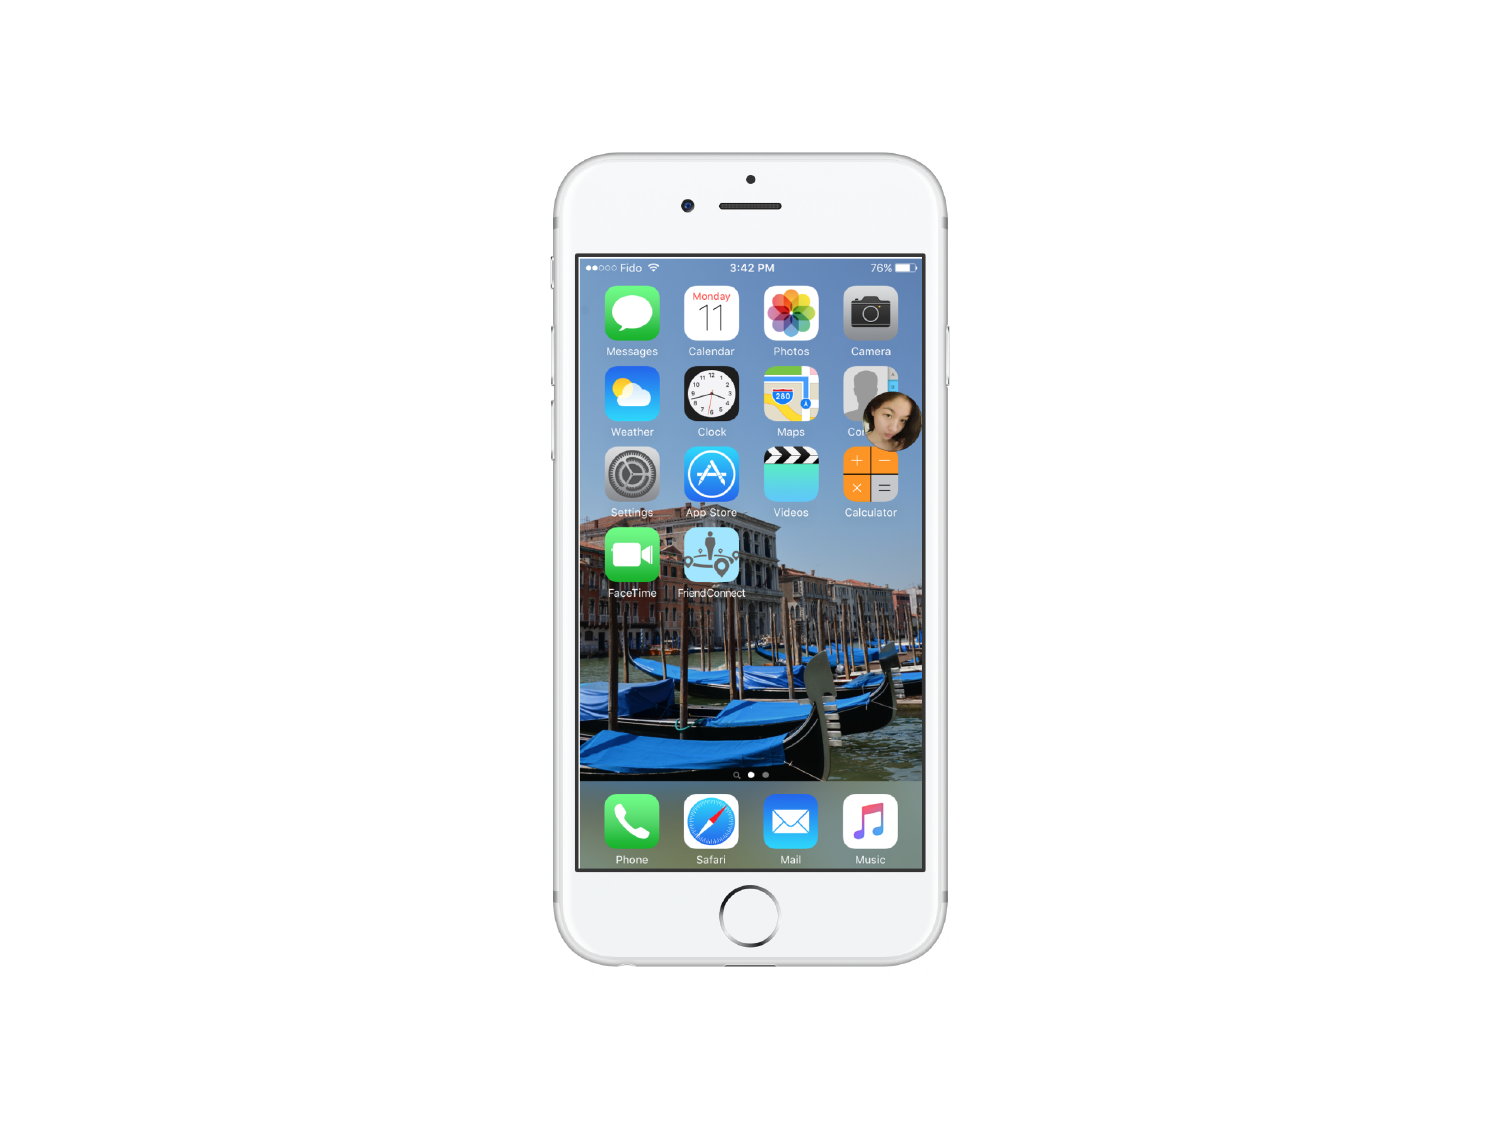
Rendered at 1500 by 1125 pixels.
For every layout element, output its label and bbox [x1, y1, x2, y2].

picture [0, 93, 1500, 1032]
